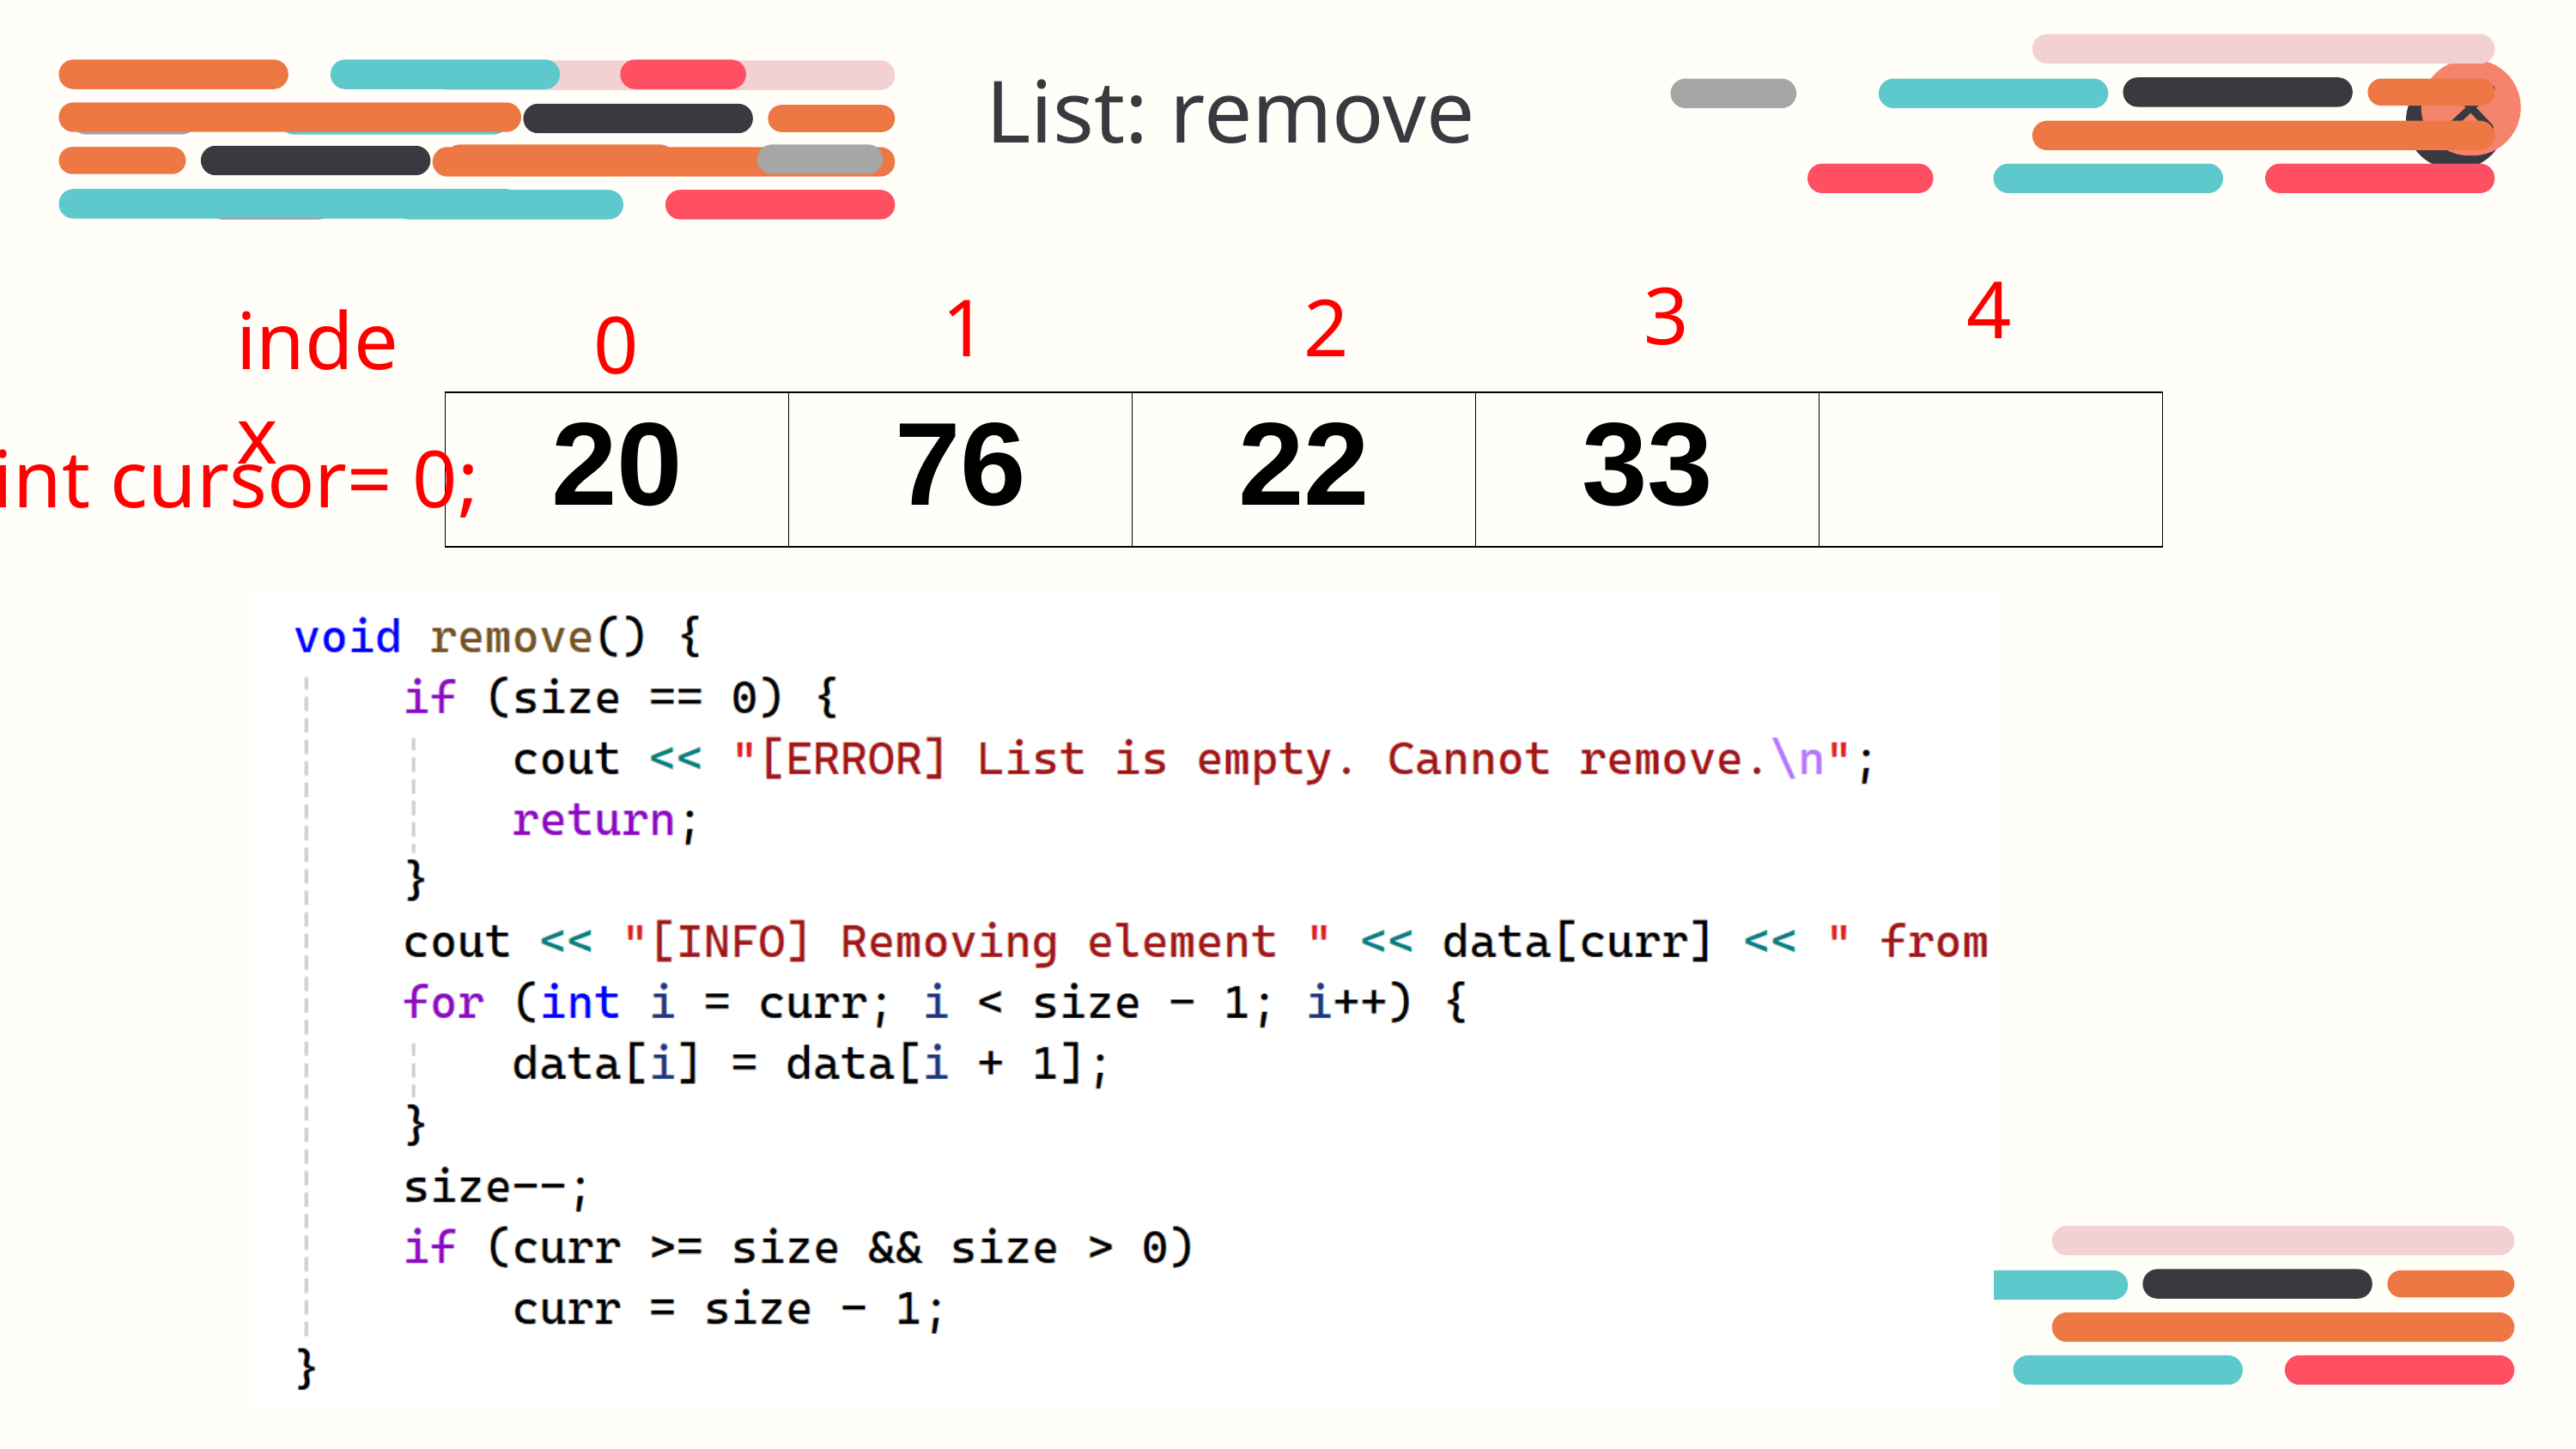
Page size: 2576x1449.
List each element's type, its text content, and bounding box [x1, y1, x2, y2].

text_box 4 [1966, 260, 2033, 355]
picture [250, 591, 1994, 1407]
text_box 1 [942, 278, 1009, 373]
table_header [1820, 393, 2162, 546]
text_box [58, 33, 884, 219]
table_header 76 [789, 393, 1132, 546]
text_box 2 [1303, 278, 1370, 373]
text_box int cursor= 0; [0, 429, 579, 524]
text_box 3 [1643, 266, 1710, 361]
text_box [1670, 33, 2495, 219]
table_header 33 [1476, 393, 1819, 546]
table_header 22 [1133, 393, 1475, 546]
text_box index [236, 291, 438, 429]
text_box 0 [593, 294, 660, 390]
table_header 20 [446, 393, 788, 546]
text_box List: remove [986, 57, 1607, 161]
